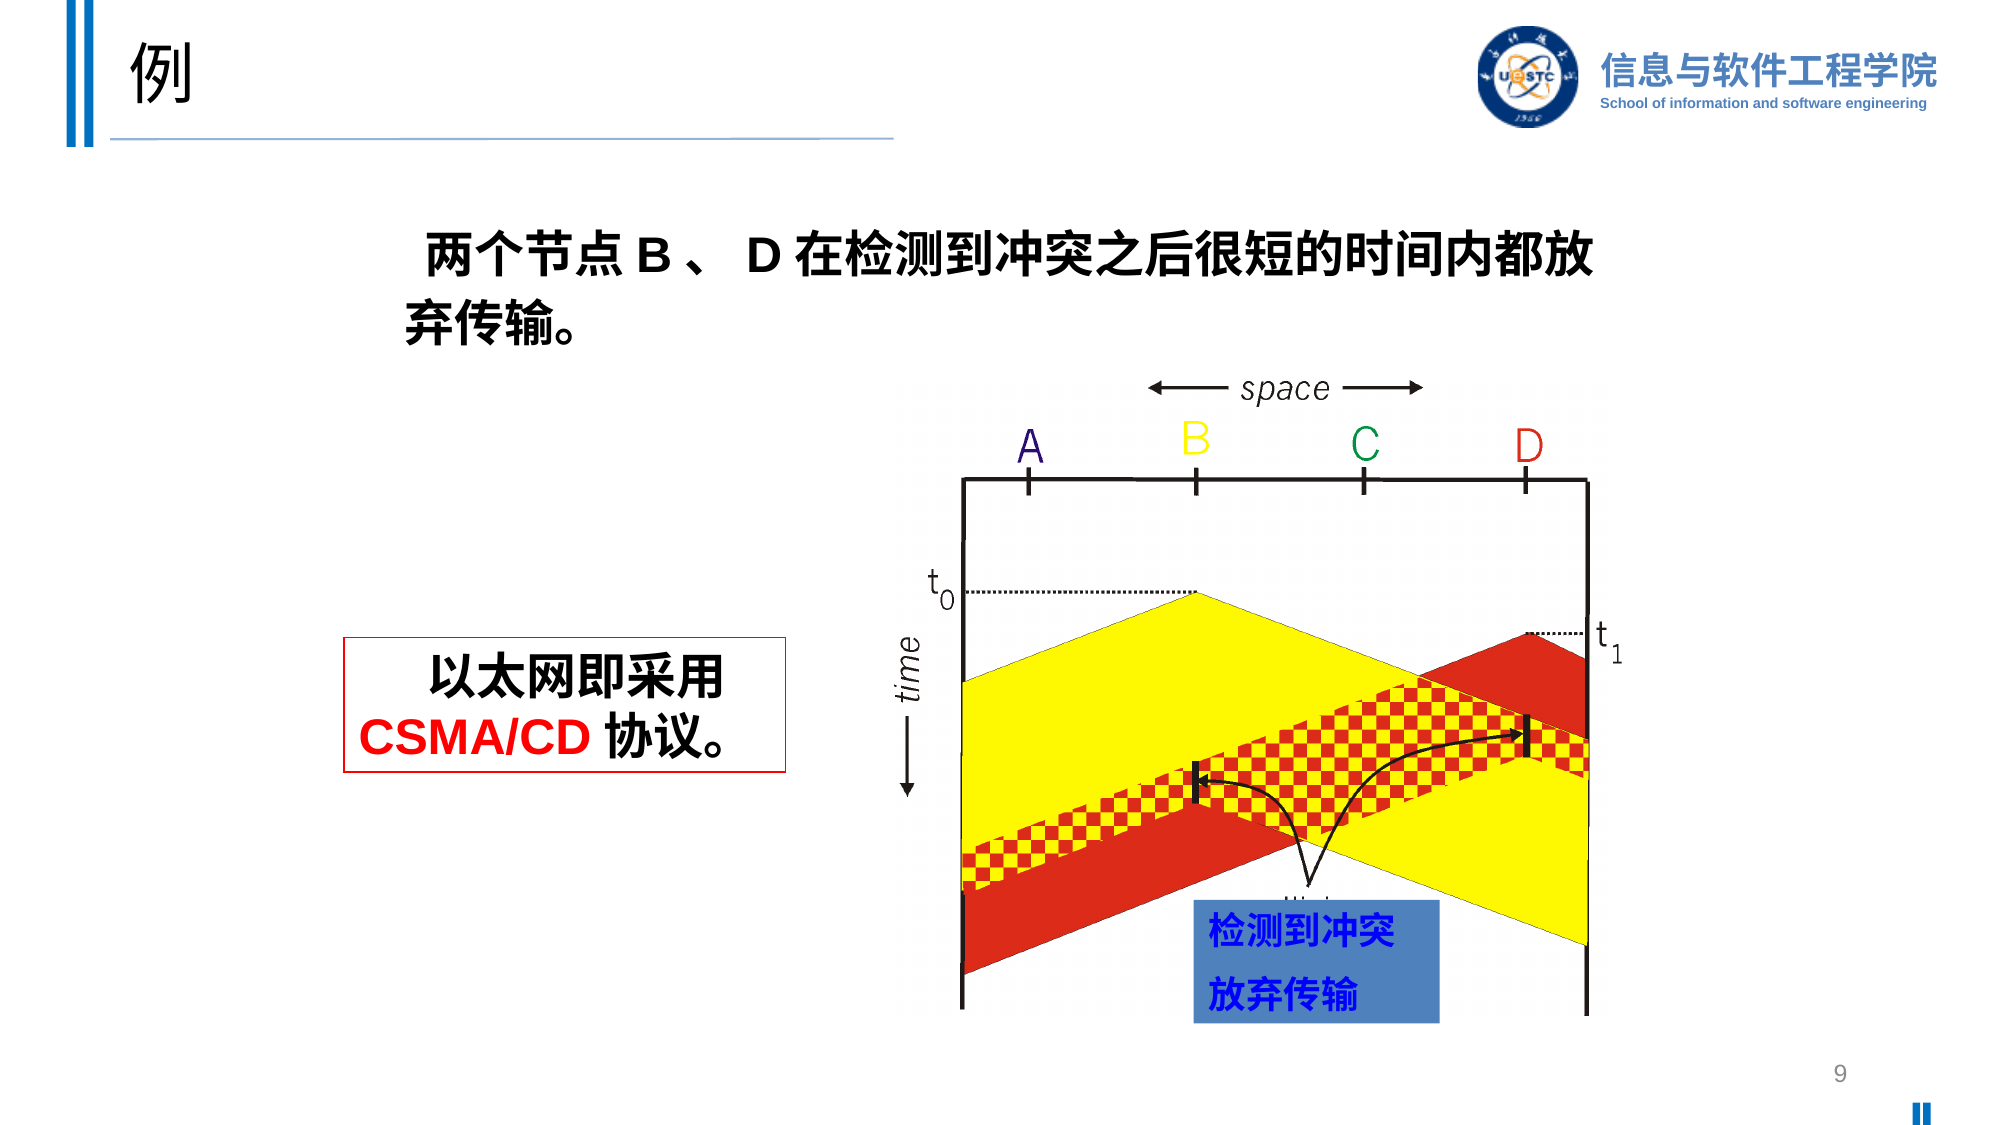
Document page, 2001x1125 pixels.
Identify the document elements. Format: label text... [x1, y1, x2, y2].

text_box 检测到冲突 放弃传输 [1193, 1016, 1440, 1024]
picture [893, 380, 1622, 1016]
list 两个节点B、D在检测到冲突之后很短的时间内都放弃传输。 [352, 206, 1628, 376]
slide_number 9 [1412, 1042, 1863, 1103]
title 例 [113, 10, 1839, 143]
text_box 以太网即采用CSMA/CD协议。 [343, 637, 786, 773]
